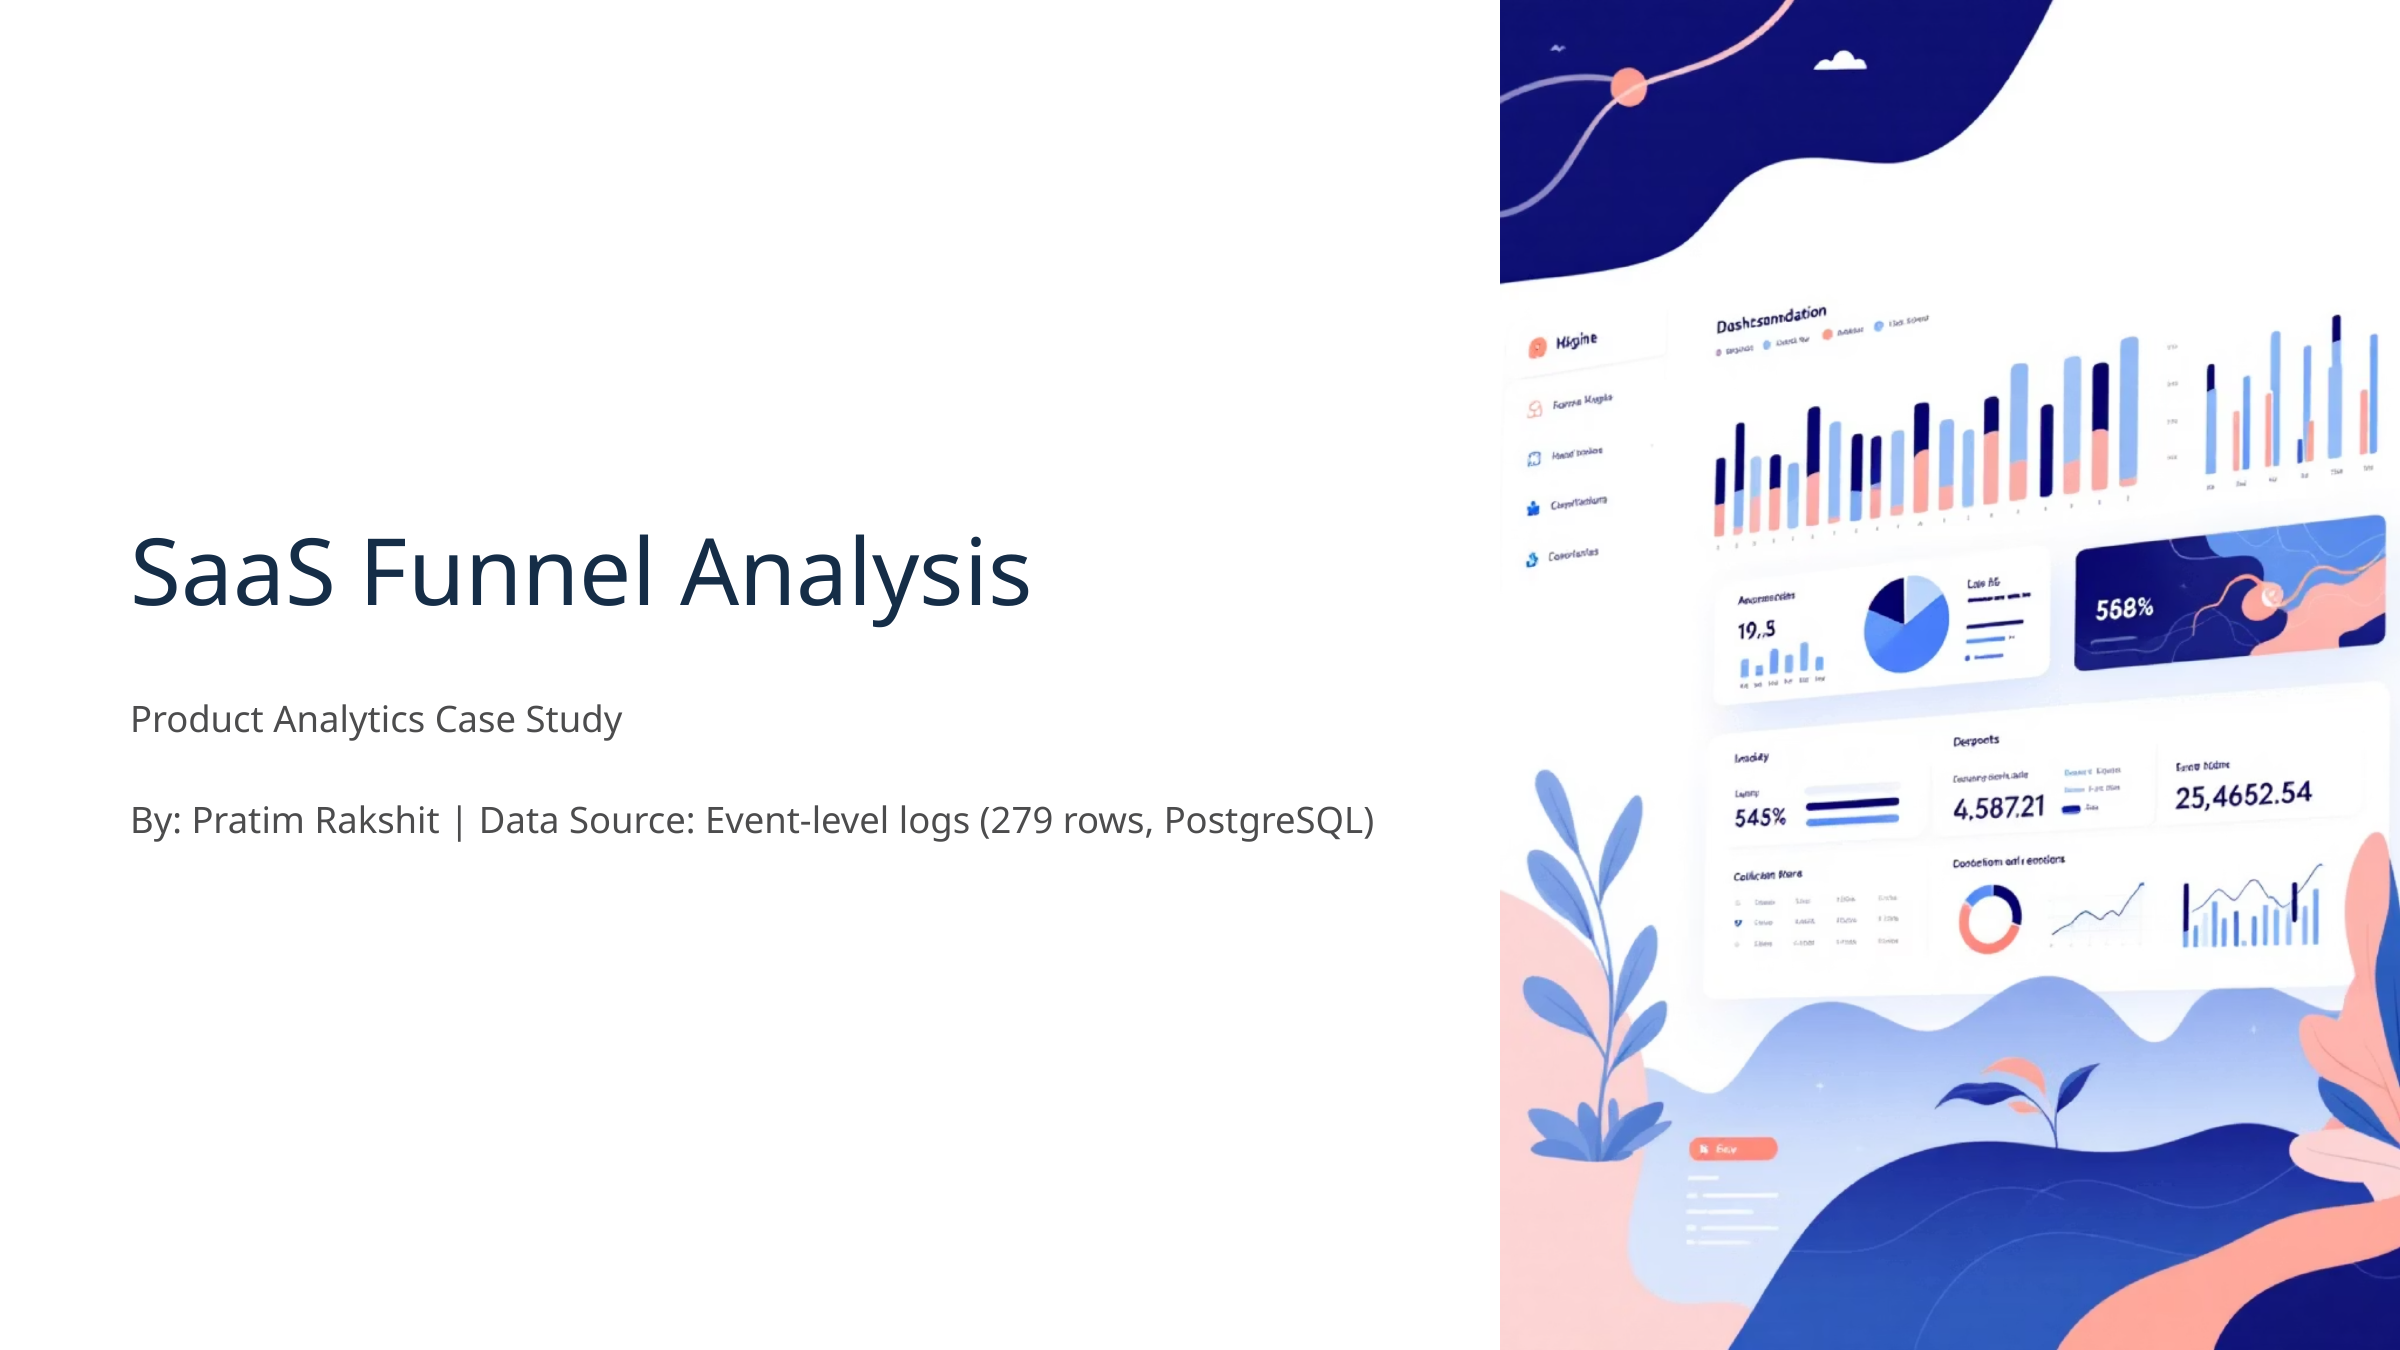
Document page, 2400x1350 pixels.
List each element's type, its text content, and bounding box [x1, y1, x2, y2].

picture [1499, 0, 2400, 1350]
text_box By: Pratim Rakshit | Data Source: Event-level logs (279 rows, PostgreSQL) [130, 781, 1370, 842]
text_box SaaS Funnel Analysis [130, 508, 1061, 625]
text_box Product Analytics Case Study [130, 680, 1370, 740]
